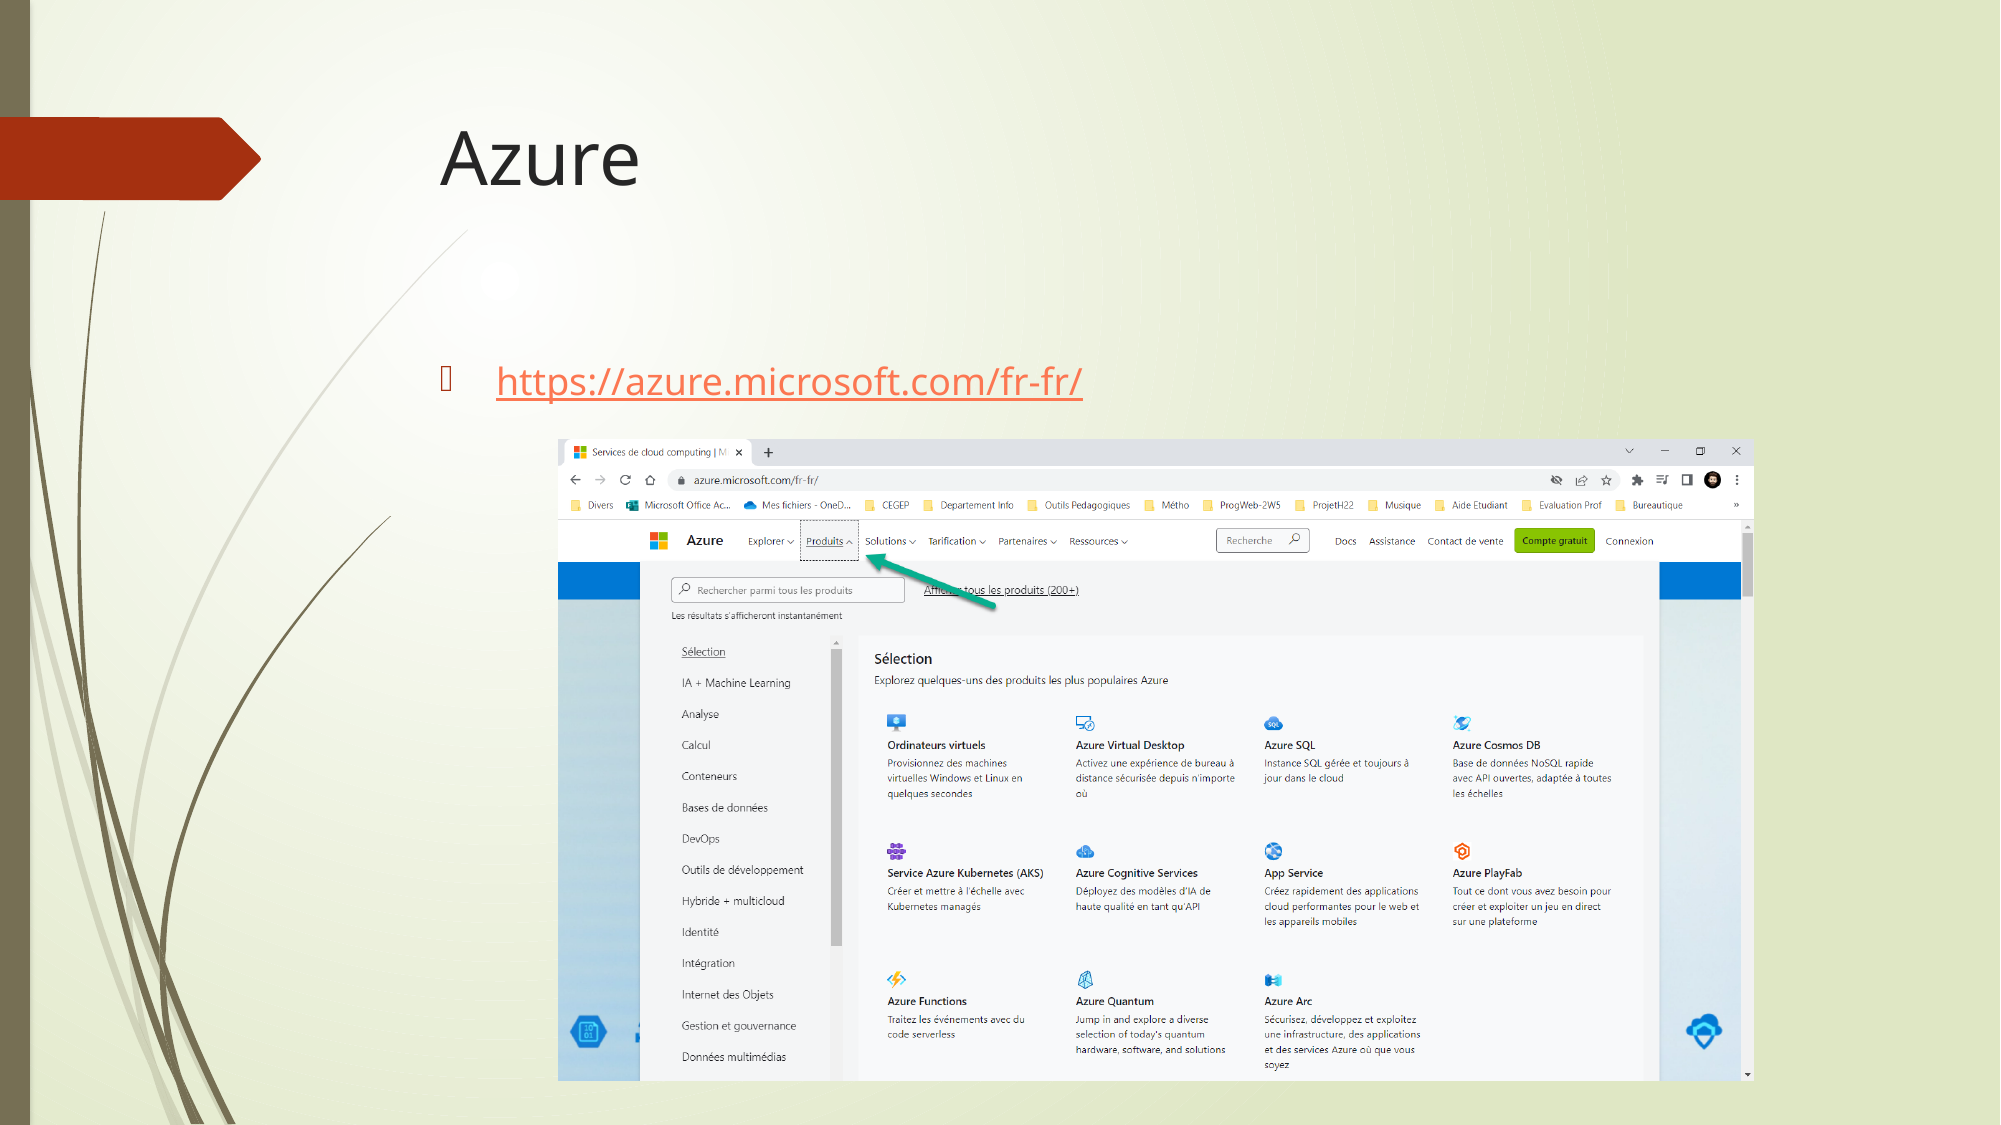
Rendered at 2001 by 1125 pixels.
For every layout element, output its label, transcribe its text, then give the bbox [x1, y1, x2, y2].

list https://azure.microsoft.com/fr-fr/ [424, 350, 1888, 970]
picture [558, 439, 1754, 1081]
title Azure [425, 102, 1888, 313]
